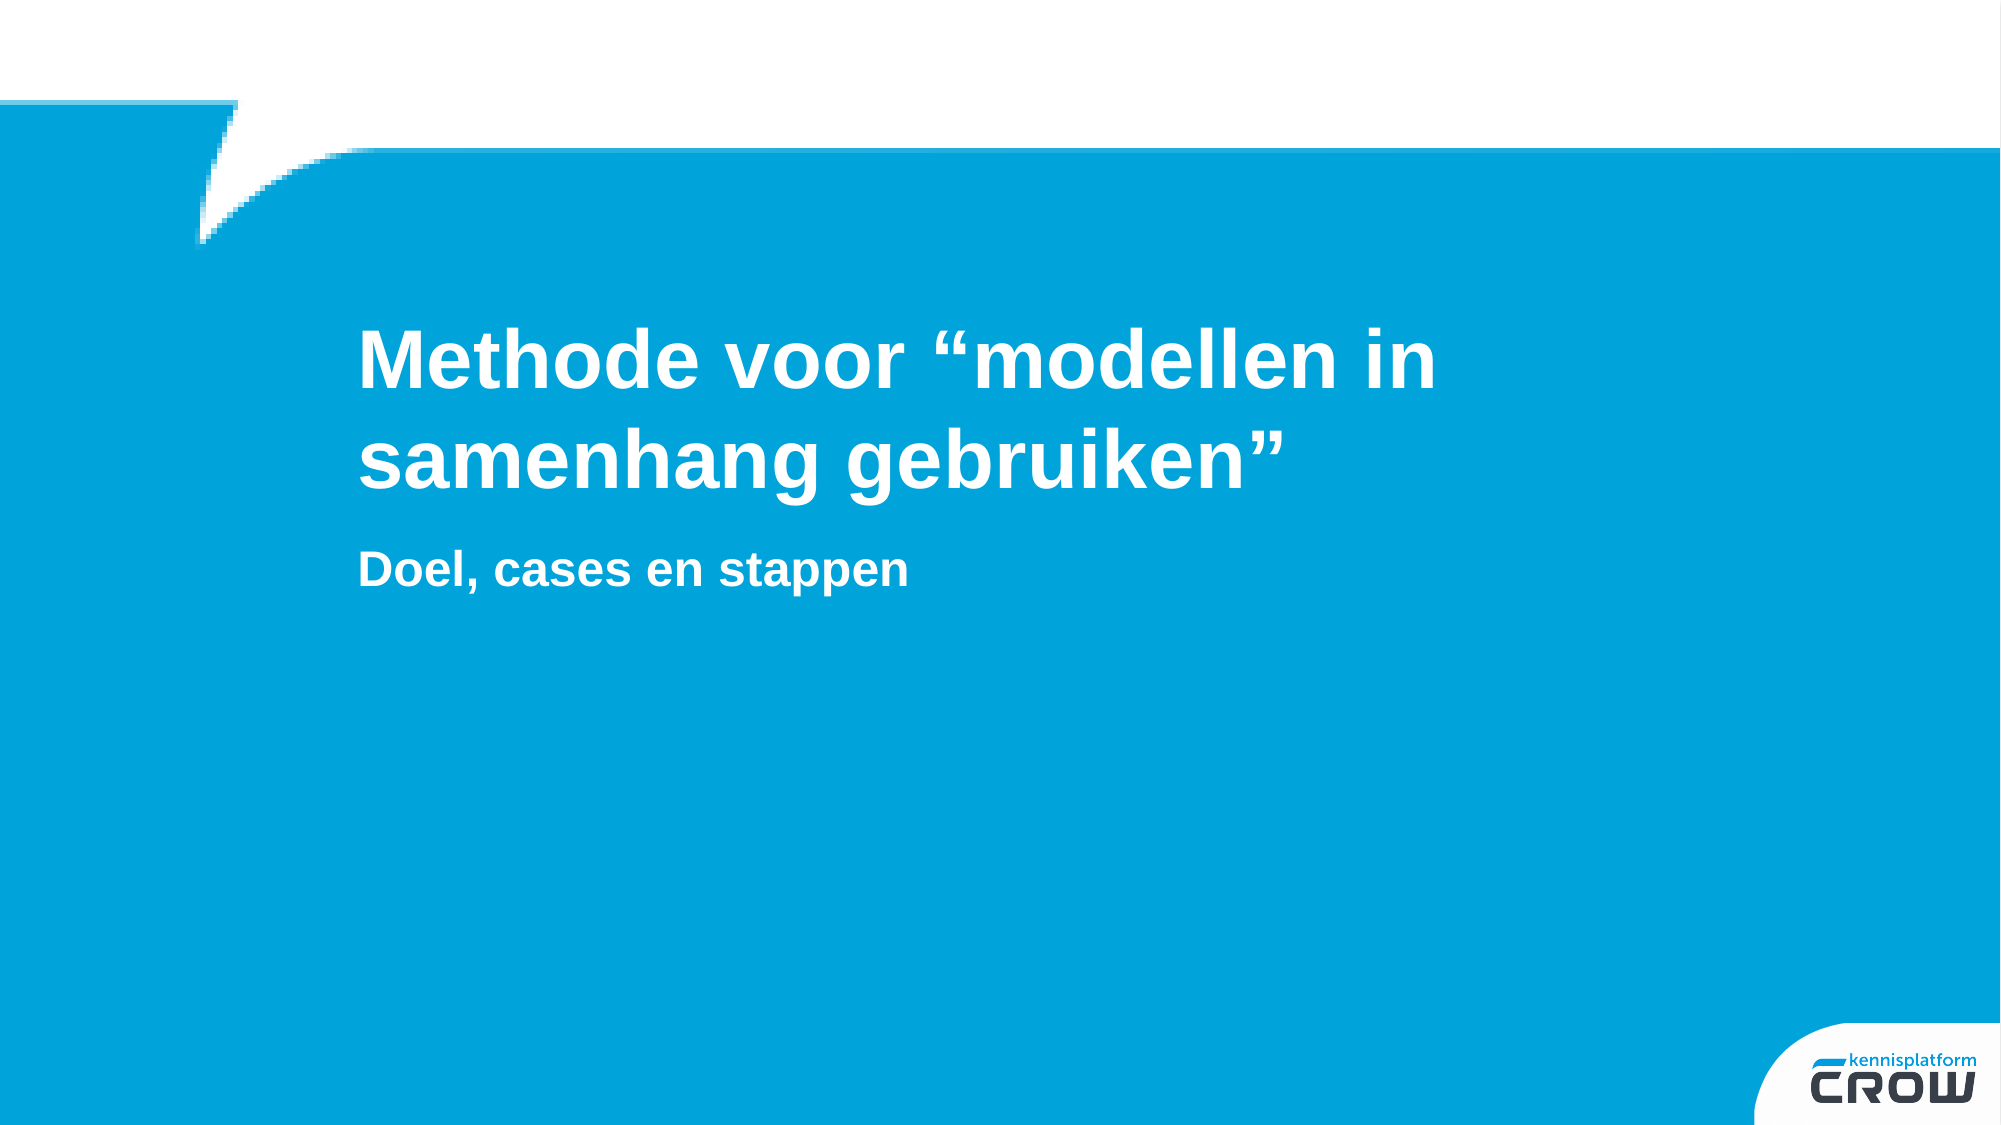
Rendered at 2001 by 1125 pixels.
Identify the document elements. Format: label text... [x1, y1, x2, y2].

picture [1755, 1024, 2000, 1125]
title Methode voor “modellen in samenhang gebruiken” [342, 172, 1839, 529]
list Doel, cases en stappen [342, 529, 1839, 1000]
